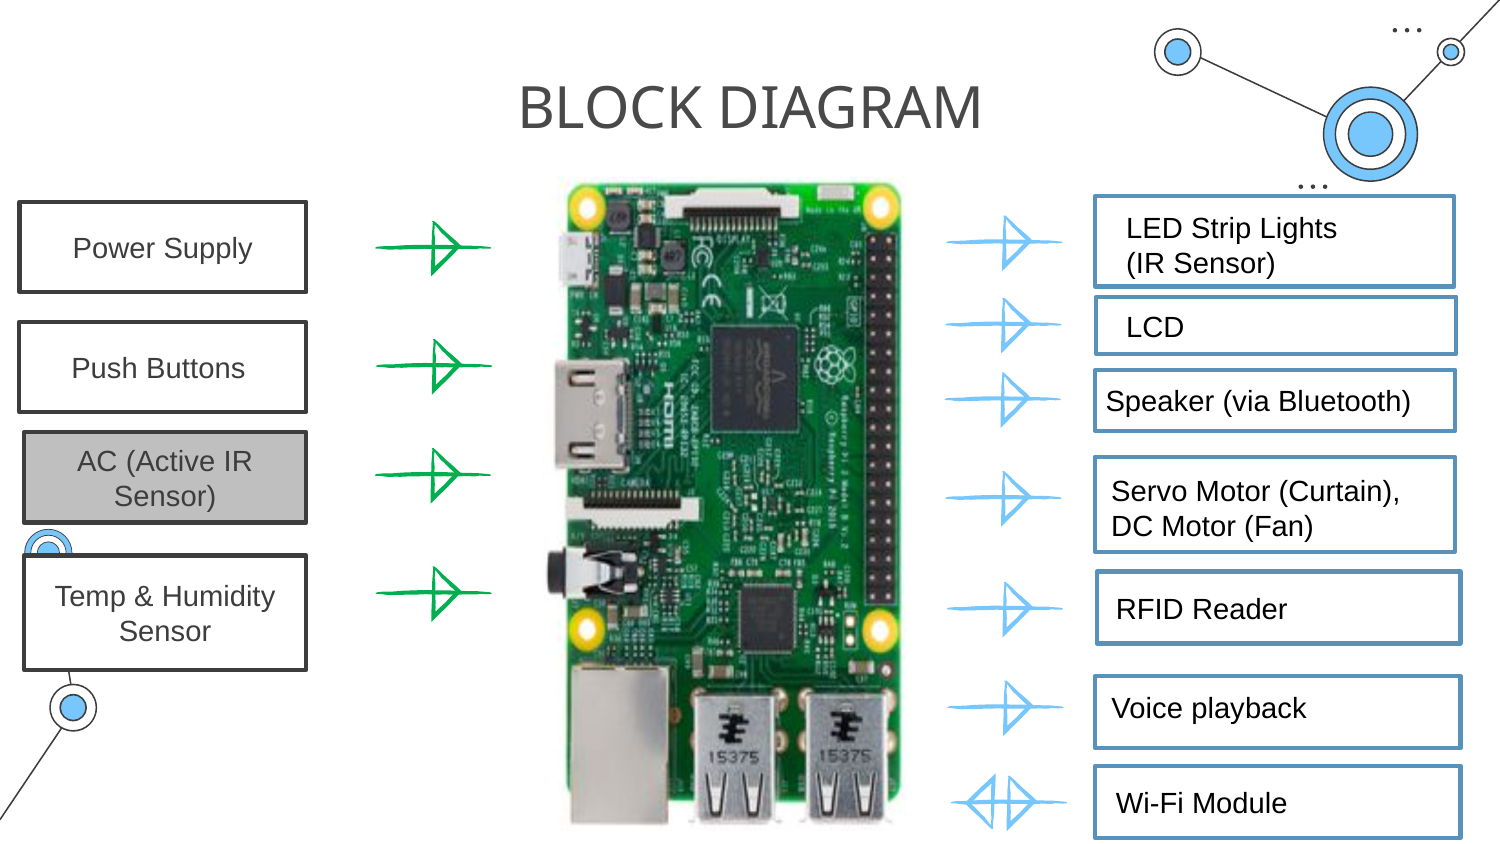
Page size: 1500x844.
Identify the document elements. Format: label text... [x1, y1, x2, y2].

text_box [1093, 674, 1463, 750]
text_box Wi-Fi Module [1100, 776, 1465, 827]
text_box Servo Motor (Curtain), DC Motor (Fan) [1096, 464, 1450, 550]
text_box LCD [1111, 301, 1372, 352]
text_box Push Buttons [17, 320, 308, 414]
text_box [1094, 295, 1458, 356]
text_box [1095, 569, 1463, 646]
picture [397, 177, 1052, 830]
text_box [961, 283, 1046, 357]
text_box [962, 201, 1047, 283]
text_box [392, 325, 476, 408]
text_box [1093, 455, 1457, 554]
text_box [960, 358, 1045, 441]
text_box [1093, 368, 1457, 433]
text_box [966, 761, 1051, 844]
text_box RFID Reader [1100, 582, 1455, 633]
title BLOCK DIAGRAM [415, 55, 1086, 150]
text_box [391, 552, 476, 635]
text_box Speaker (via Bluetooth) [1090, 374, 1441, 425]
text_box AC (Active IR Sensor) [22, 430, 308, 525]
text_box Power Supply [17, 200, 308, 294]
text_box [391, 433, 475, 517]
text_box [963, 567, 1047, 651]
text_box LED Strip Lights (IR Sensor) [1111, 201, 1392, 287]
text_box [961, 456, 1046, 540]
text_box [1093, 764, 1463, 840]
text_box Temp & Humidity Sensor [22, 553, 308, 672]
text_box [391, 206, 476, 290]
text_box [963, 666, 1048, 749]
text_box Voice playback [1096, 681, 1461, 732]
text_box [1093, 194, 1456, 289]
